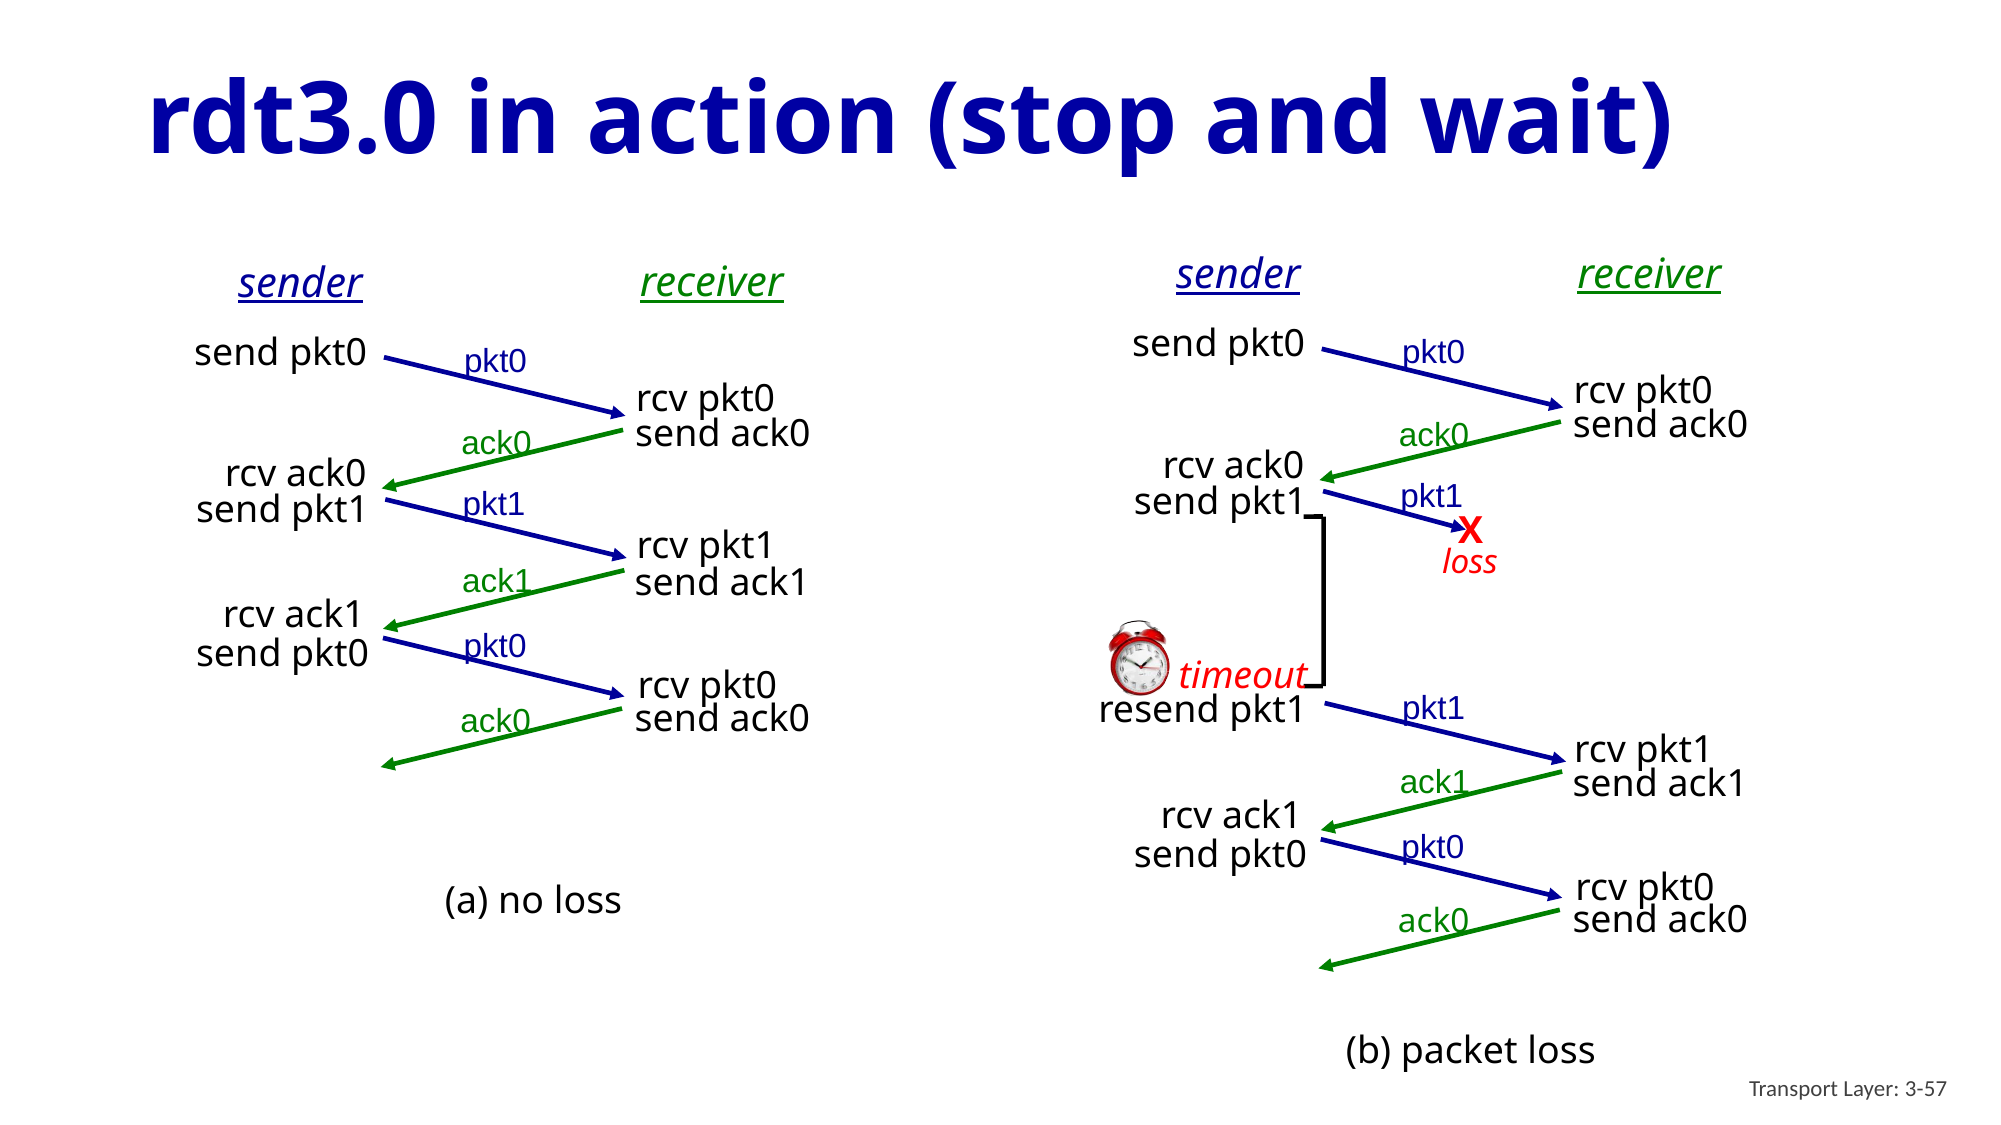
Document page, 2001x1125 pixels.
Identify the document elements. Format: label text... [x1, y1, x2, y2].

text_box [1319, 405, 1561, 481]
text_box send ack0 [1560, 887, 1763, 948]
text_box rcv pkt1 [627, 513, 791, 550]
text_box rcv ack0 [1147, 433, 1319, 469]
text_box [1323, 466, 1513, 588]
text_box receiver [624, 247, 799, 313]
text_box receiver [1562, 238, 1737, 304]
text_box send pkt0 [181, 621, 382, 682]
text_box send ack0 [1561, 392, 1764, 453]
text_box send pkt0 [179, 320, 383, 380]
text_box send pkt0 [1117, 311, 1321, 372]
text_box (b) packet loss [1330, 1018, 1611, 1078]
text_box rcv ack1 [208, 582, 380, 642]
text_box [1089, 617, 1316, 738]
text_box send ack1 [625, 550, 826, 611]
text_box rcv pkt0 [1563, 855, 1730, 887]
text_box send pkt1 [181, 477, 385, 538]
text_box rcv ack1 [1145, 783, 1318, 844]
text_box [1320, 752, 1563, 831]
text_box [382, 551, 625, 629]
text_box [385, 475, 627, 558]
slide_number Transport Layer: 3-57 [1512, 1056, 1963, 1117]
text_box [1318, 891, 1560, 969]
title rdt3.0 in action (stop and wait) [131, 47, 1952, 195]
text_box (a) no loss [430, 868, 638, 929]
text_box rcv pkt1 [1566, 717, 1729, 751]
text_box send pkt1 [1119, 469, 1322, 530]
text_box rcv pkt0 [624, 366, 791, 427]
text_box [383, 331, 626, 416]
text_box rcv pkt0 [625, 654, 792, 686]
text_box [381, 413, 624, 489]
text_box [380, 691, 623, 768]
text_box send ack0 [623, 686, 826, 746]
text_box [1320, 831, 1563, 898]
text_box rcv ack0 [210, 442, 381, 477]
text_box rcv pkt0 [1561, 358, 1728, 418]
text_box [1321, 323, 1564, 408]
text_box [382, 629, 625, 697]
text_box sender [223, 248, 378, 313]
text_box send ack1 [1563, 751, 1763, 812]
text_box sender [1161, 239, 1316, 305]
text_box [1303, 516, 1324, 687]
text_box send pkt0 [1119, 822, 1320, 883]
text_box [1324, 678, 1566, 762]
text_box send ack0 [624, 401, 826, 461]
